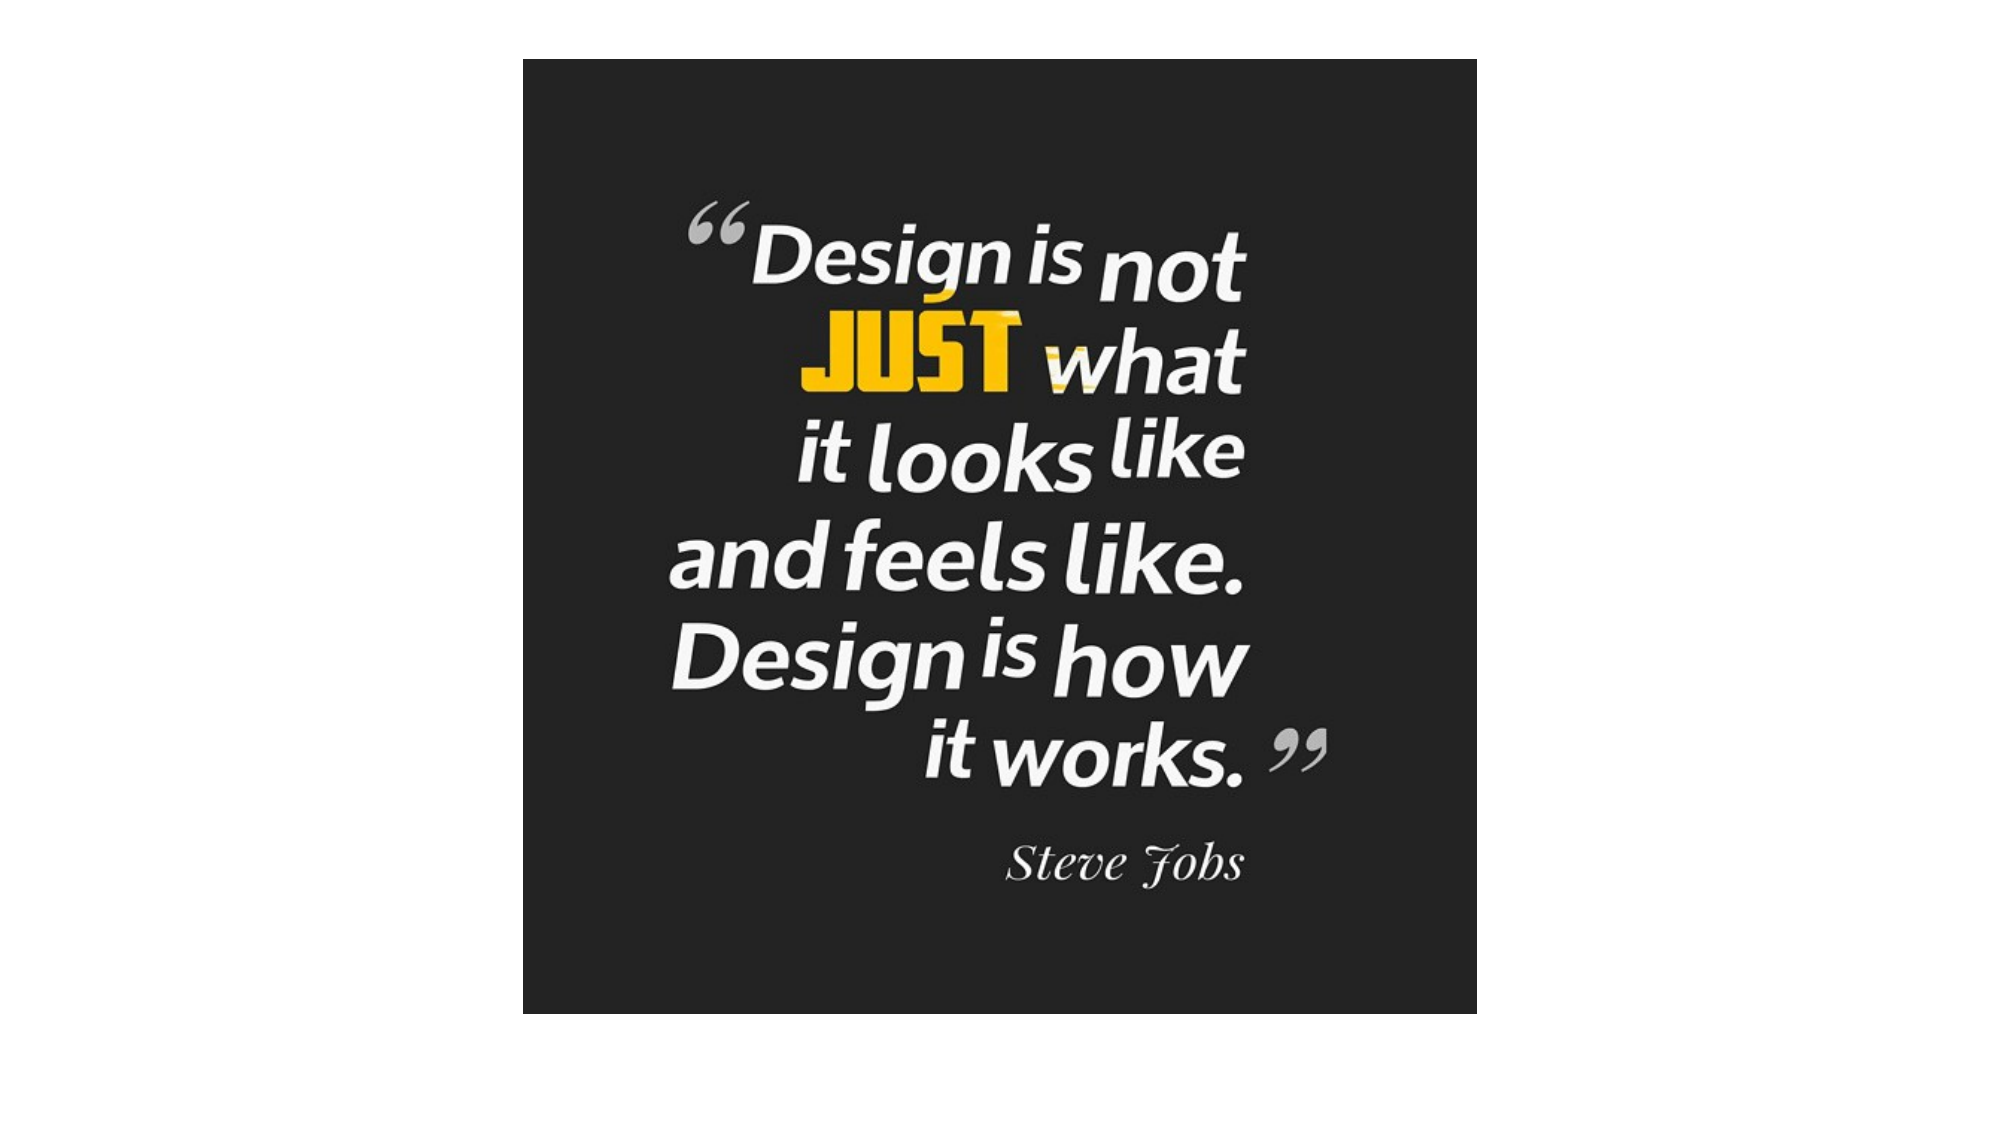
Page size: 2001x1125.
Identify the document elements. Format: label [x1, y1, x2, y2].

list [523, 59, 1477, 1014]
